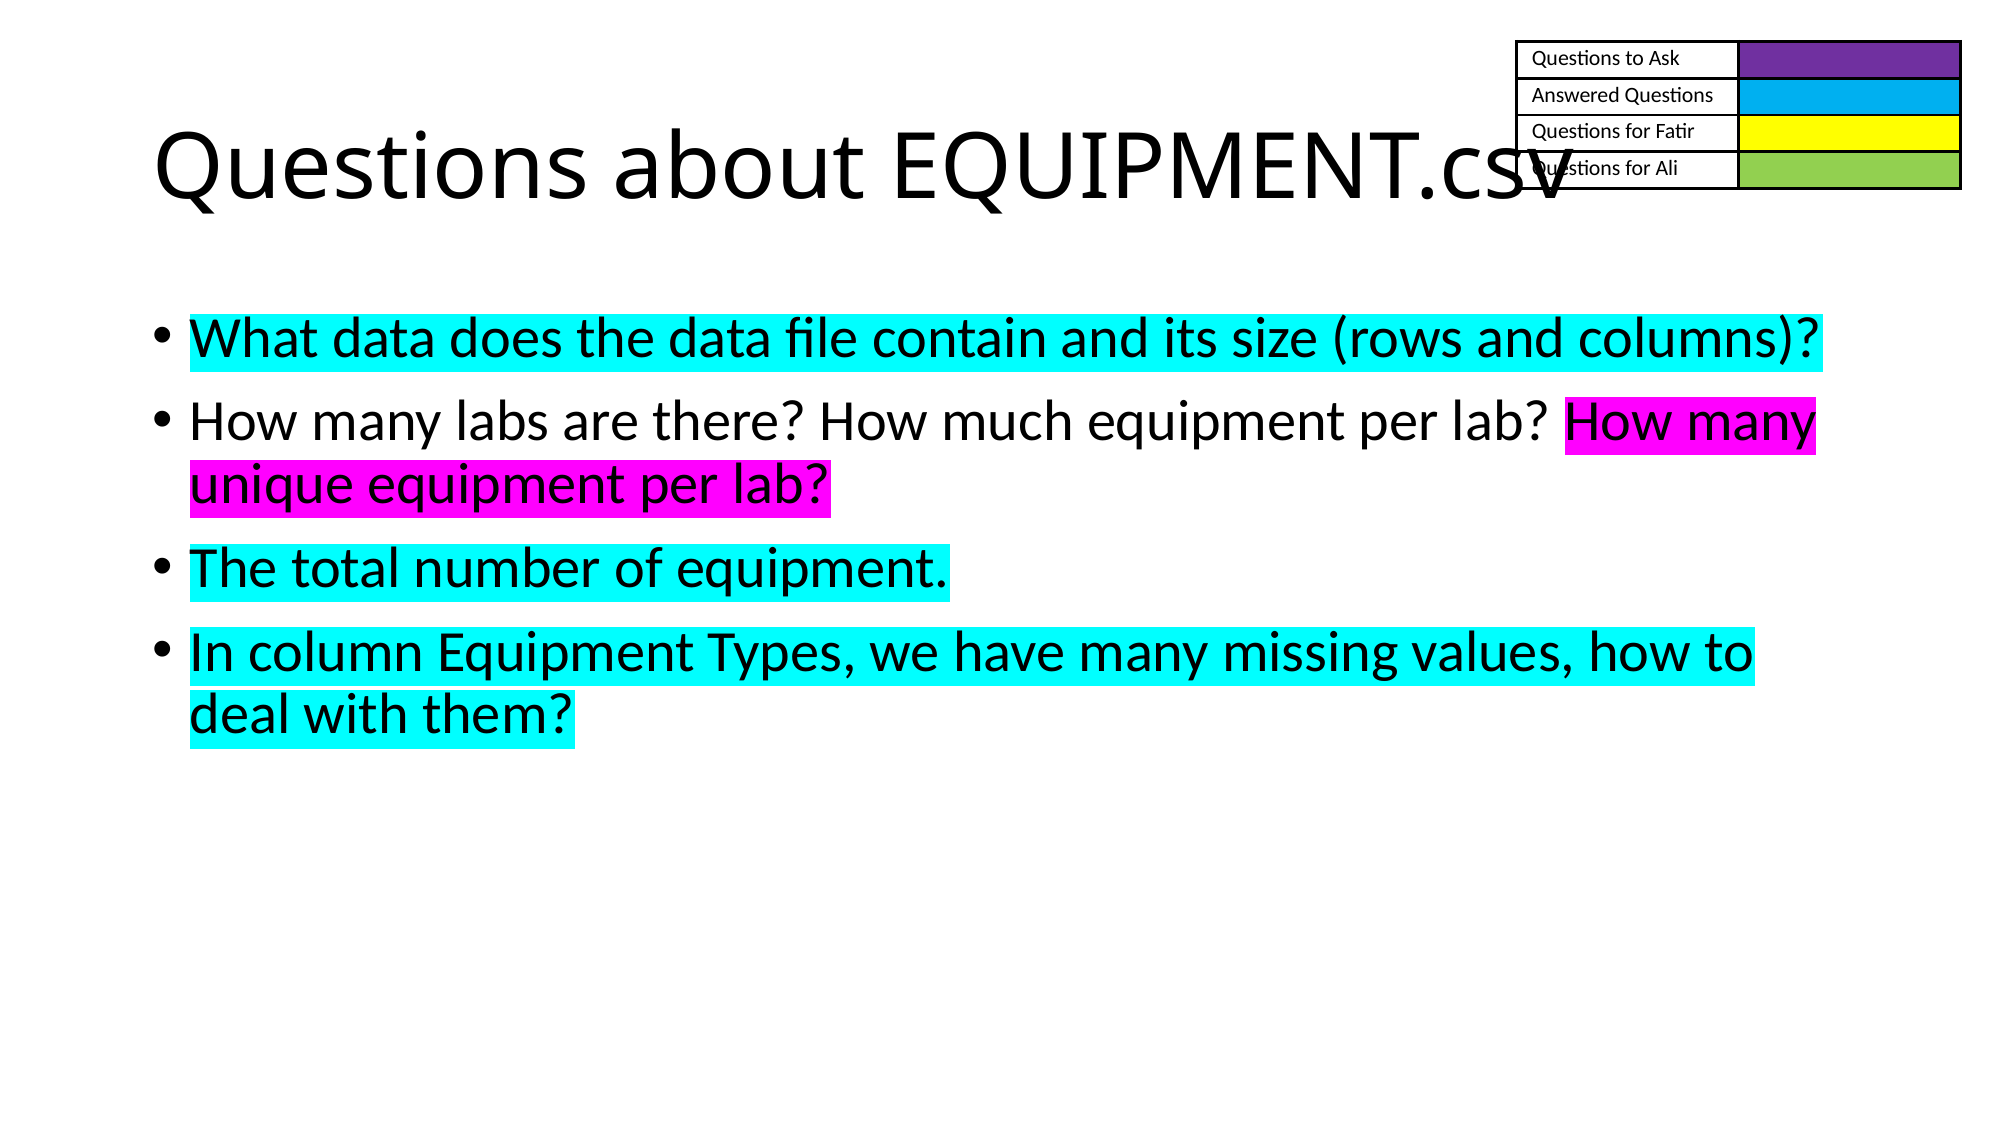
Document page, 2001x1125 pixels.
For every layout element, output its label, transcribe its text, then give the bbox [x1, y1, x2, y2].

table_header [1740, 43, 1959, 77]
title Questions about EQUIPMENT.csv [137, 59, 1863, 278]
table_cell Questions for Fatir [1518, 116, 1737, 150]
table_header Questions to Ask [1518, 43, 1737, 77]
table_cell [1740, 116, 1959, 150]
table_cell [1740, 153, 1959, 187]
table_cell [1740, 80, 1959, 114]
table_cell Answered Questions [1518, 80, 1737, 114]
table_cell Questions for Ali [1518, 153, 1737, 187]
list What data does the data file contain and its size (rows and columns)? How many labs are there? How much equipment per lab? How many unique equipment per lab? The total number of equipment. In column Equipment Types, we have many missing values, how to deal with them? [137, 299, 1863, 1014]
